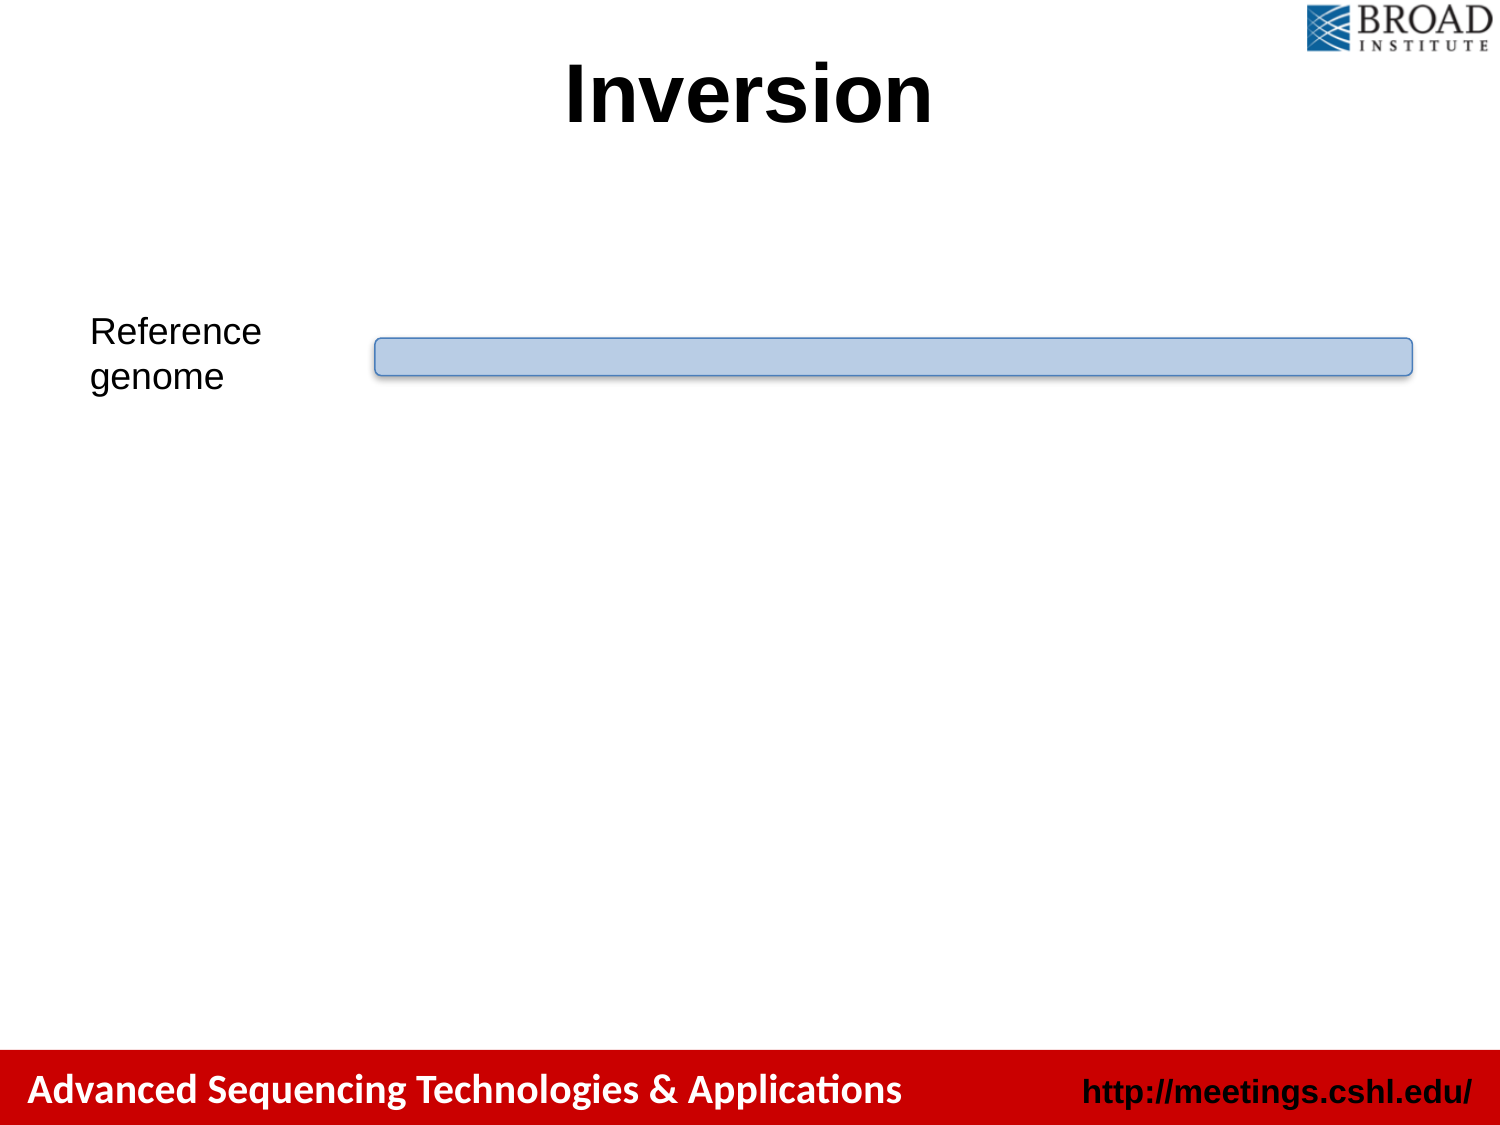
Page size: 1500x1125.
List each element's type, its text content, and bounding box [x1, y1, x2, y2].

text_box [374, 337, 1414, 377]
picture [1304, 0, 1497, 58]
title Inversion [24, 0, 1475, 183]
text_box Reference genome [74, 299, 288, 405]
